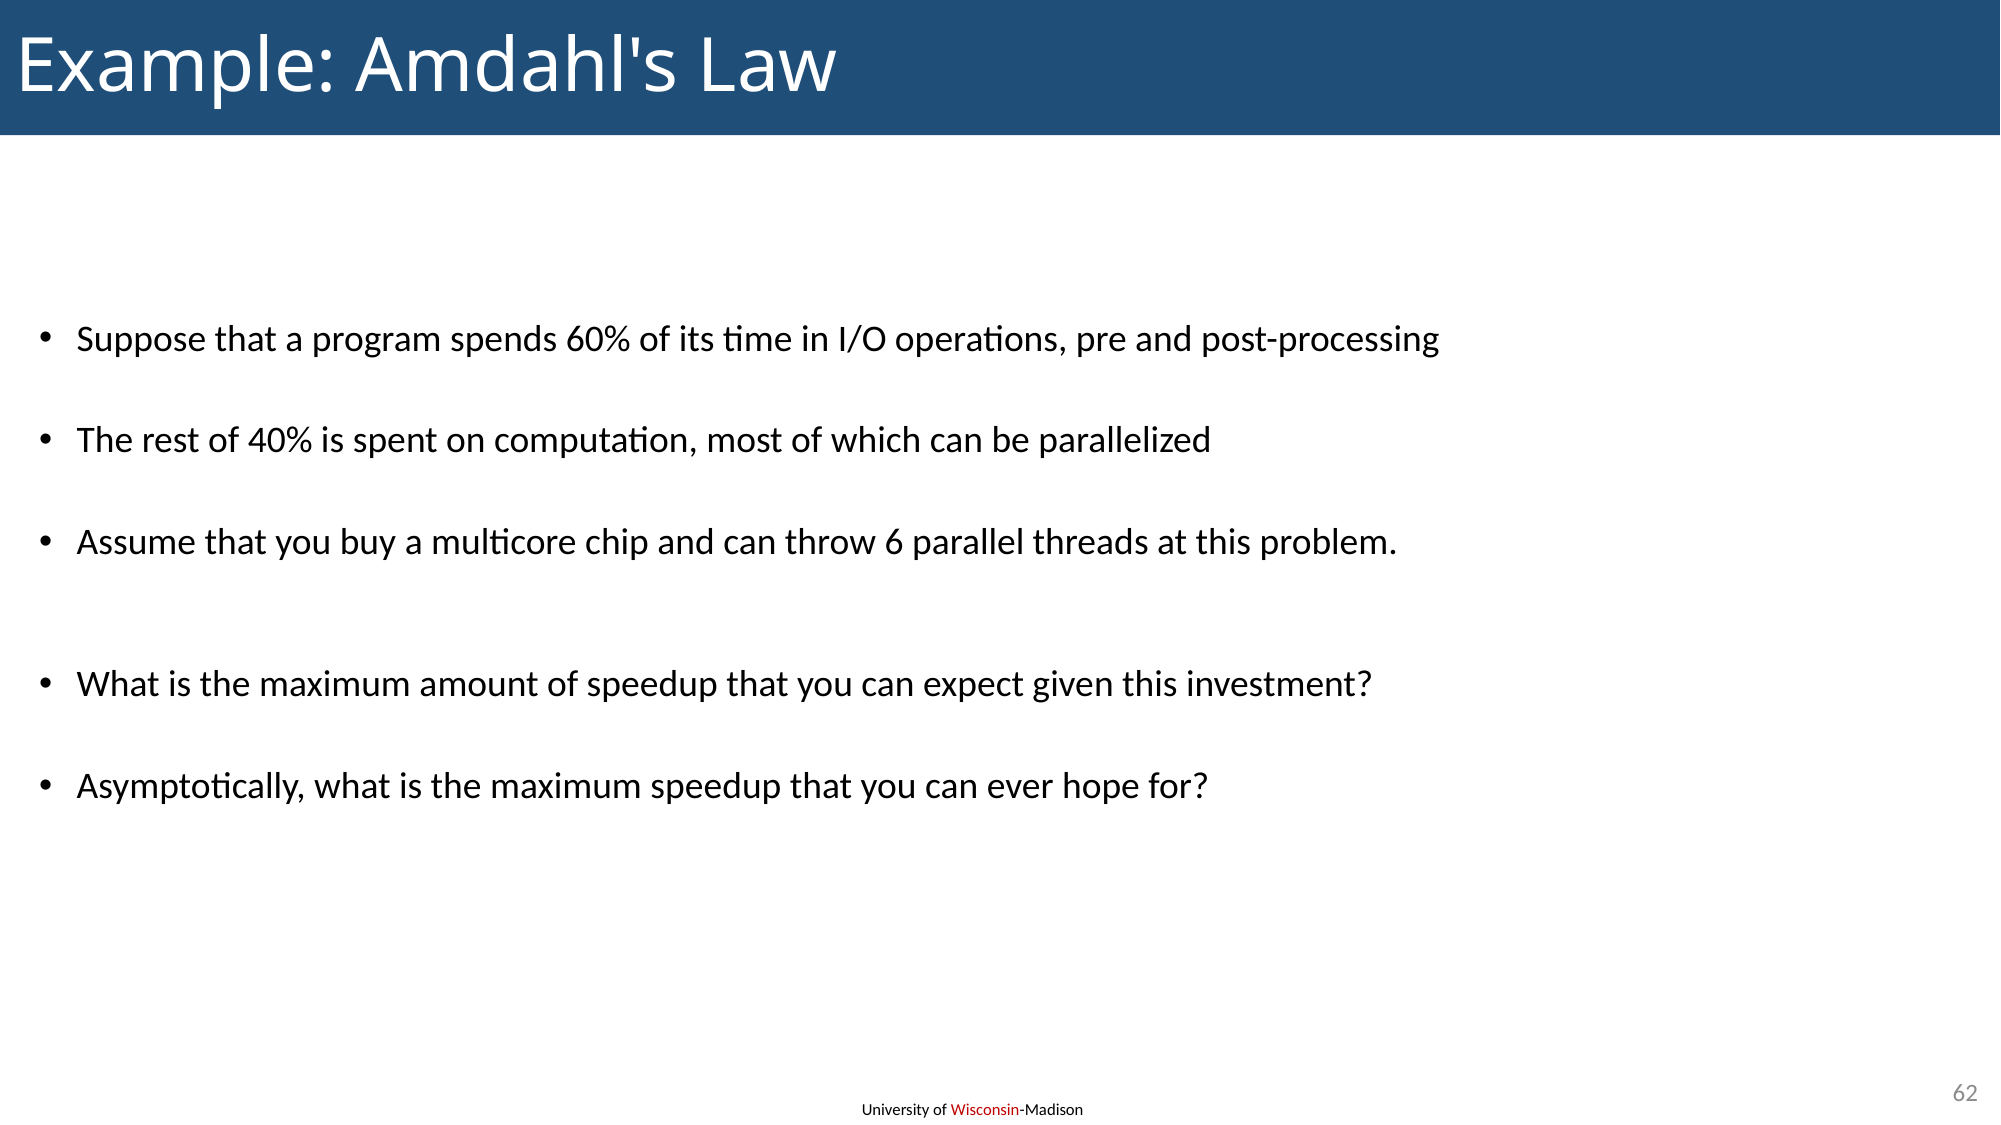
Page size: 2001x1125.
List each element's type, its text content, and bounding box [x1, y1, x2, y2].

slide_number 62 [1879, 1069, 1994, 1114]
title Example: Amdahl's Law [0, 0, 2000, 136]
list Suppose that a program spends 60% of its time in I/O operations, pre and post-processing The rest of 40% is spent on computation, most of which can be parallelized Assume that you buy a multicore chip and can throw 6 parallel threads at this problem. What is the maximum amount of speedup that you can expect given this investment? Asymptotically, what is the maximum speedup that you can ever hope for? [24, 245, 1987, 1055]
